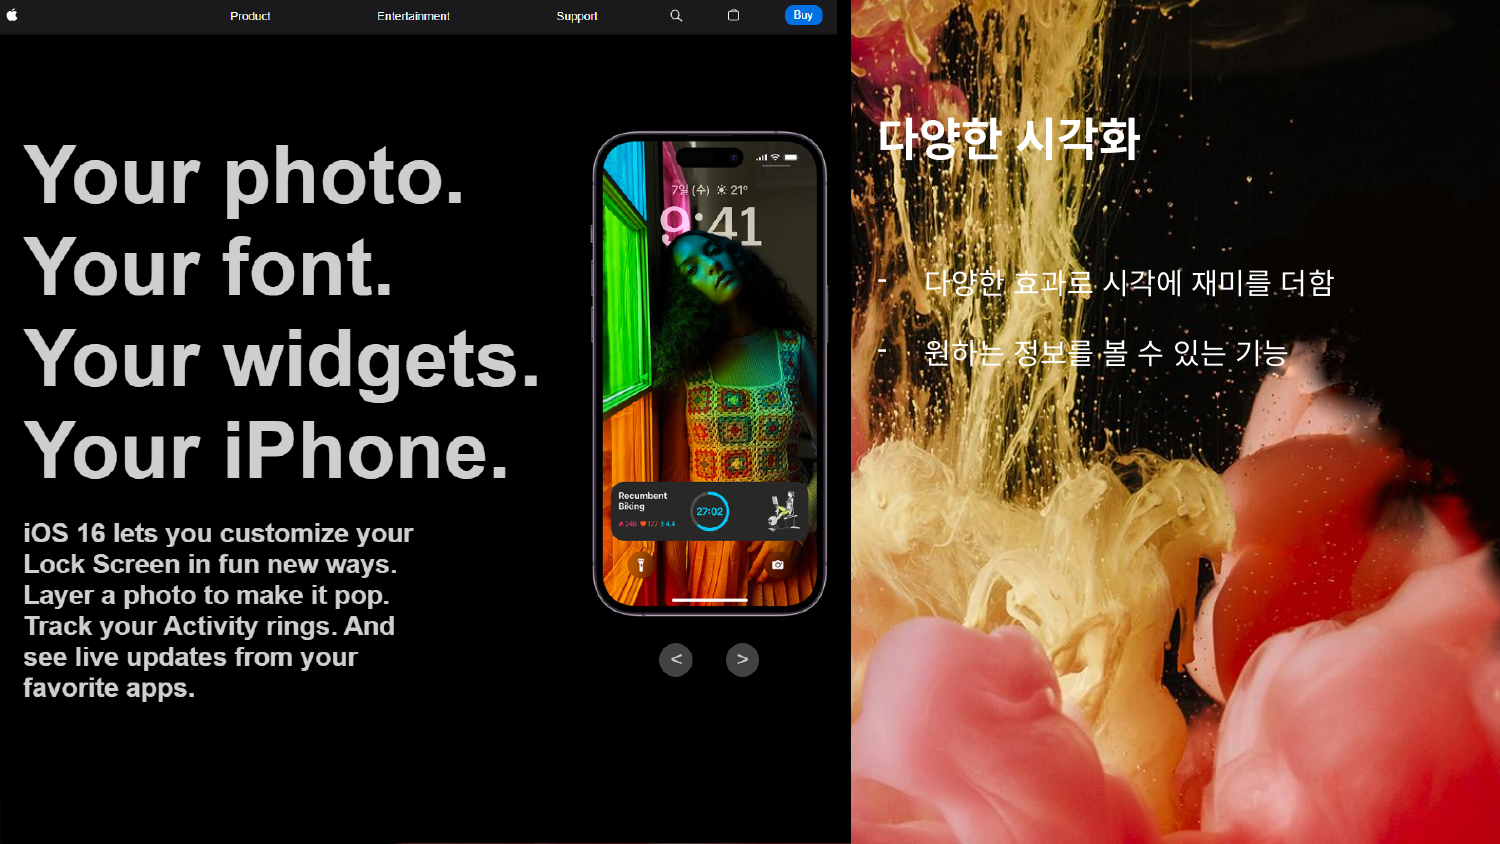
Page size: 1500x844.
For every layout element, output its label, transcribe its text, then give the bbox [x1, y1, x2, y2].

title 다양한 시각화 [862, 34, 1486, 181]
picture [0, 0, 837, 844]
subtitle 다양한 효과로 시각에 재미를 더함 원하는 정보를 볼 수 있는 기능 [862, 250, 1486, 585]
picture [851, 0, 1500, 844]
